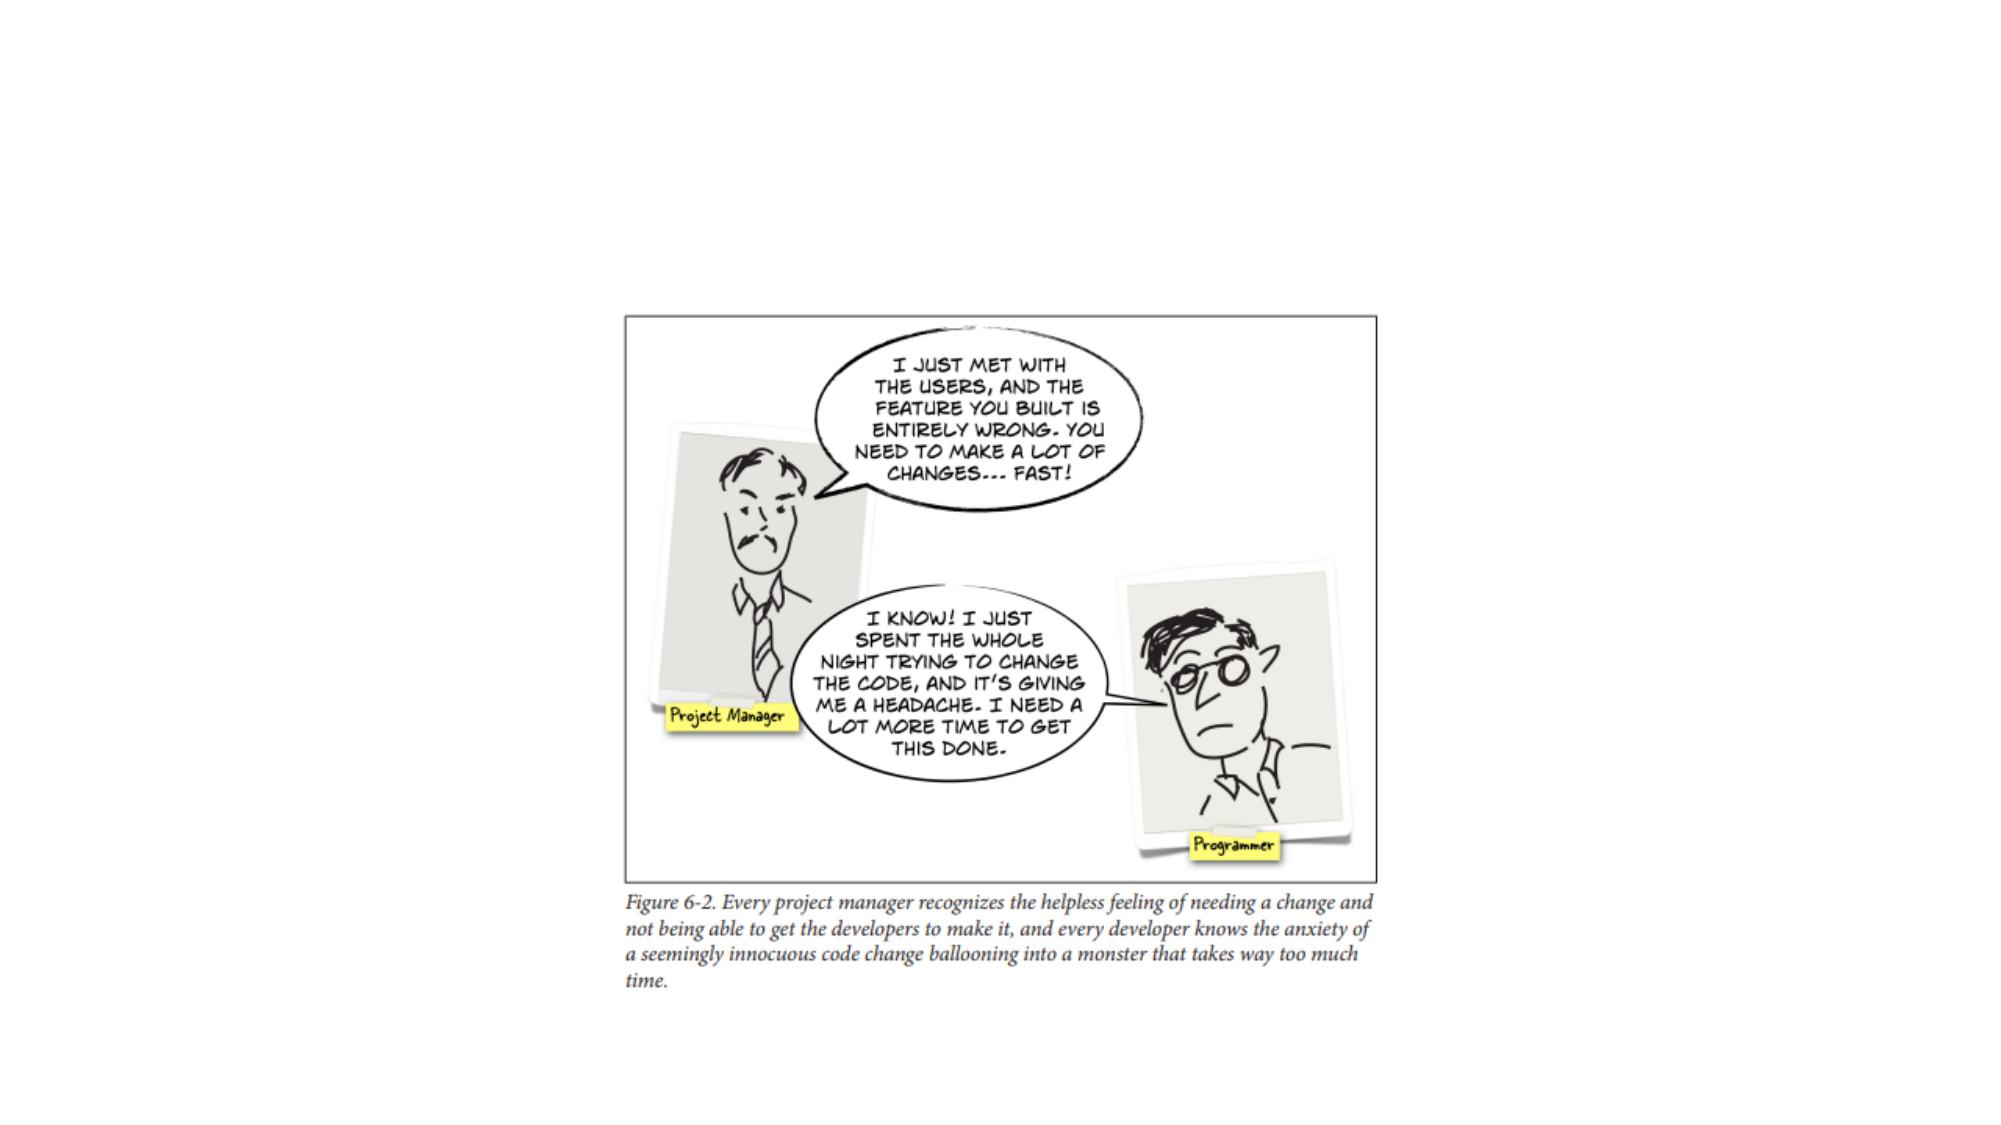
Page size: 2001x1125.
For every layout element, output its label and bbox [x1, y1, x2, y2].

list [613, 310, 1387, 1003]
